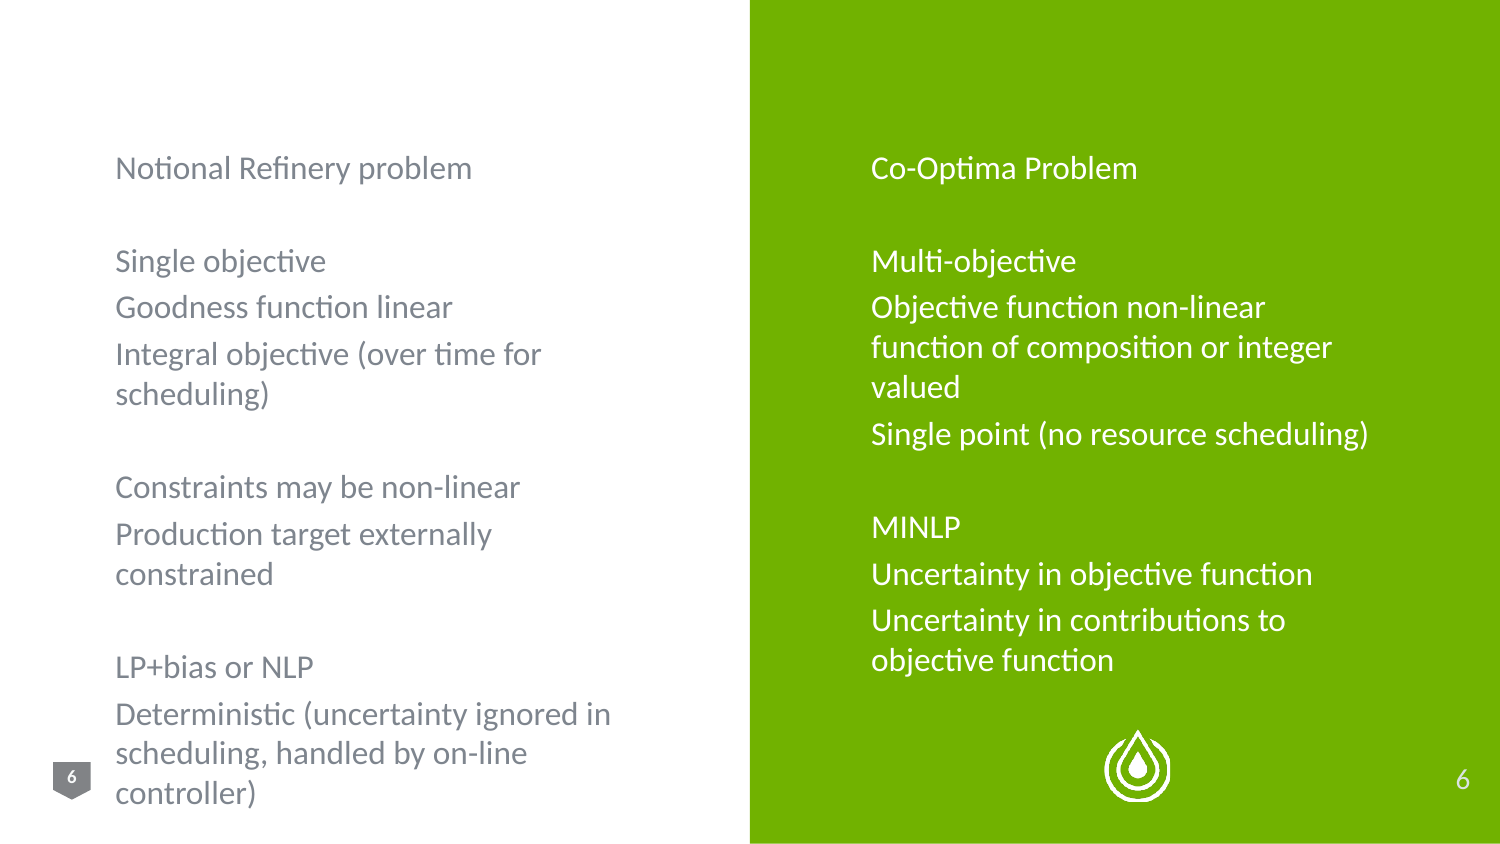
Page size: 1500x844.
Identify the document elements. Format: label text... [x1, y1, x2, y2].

list Co-Optima Problem Multi-objective Objective function non-linear function of composition or integer valued Single point (no resource scheduling) MINLP Uncertainty in objective function Uncertainty in contributions to objective function [856, 138, 1400, 718]
list Notional Refinery problem Single objective Goodness function linear Integral objective (over time for scheduling) Constraints may be non-linear Production target externally constrained LP+bias or NLP Deterministic (uncertainty ignored in scheduling, handled by on-line controller) [100, 138, 644, 718]
slide_number 6 [1440, 752, 1500, 800]
